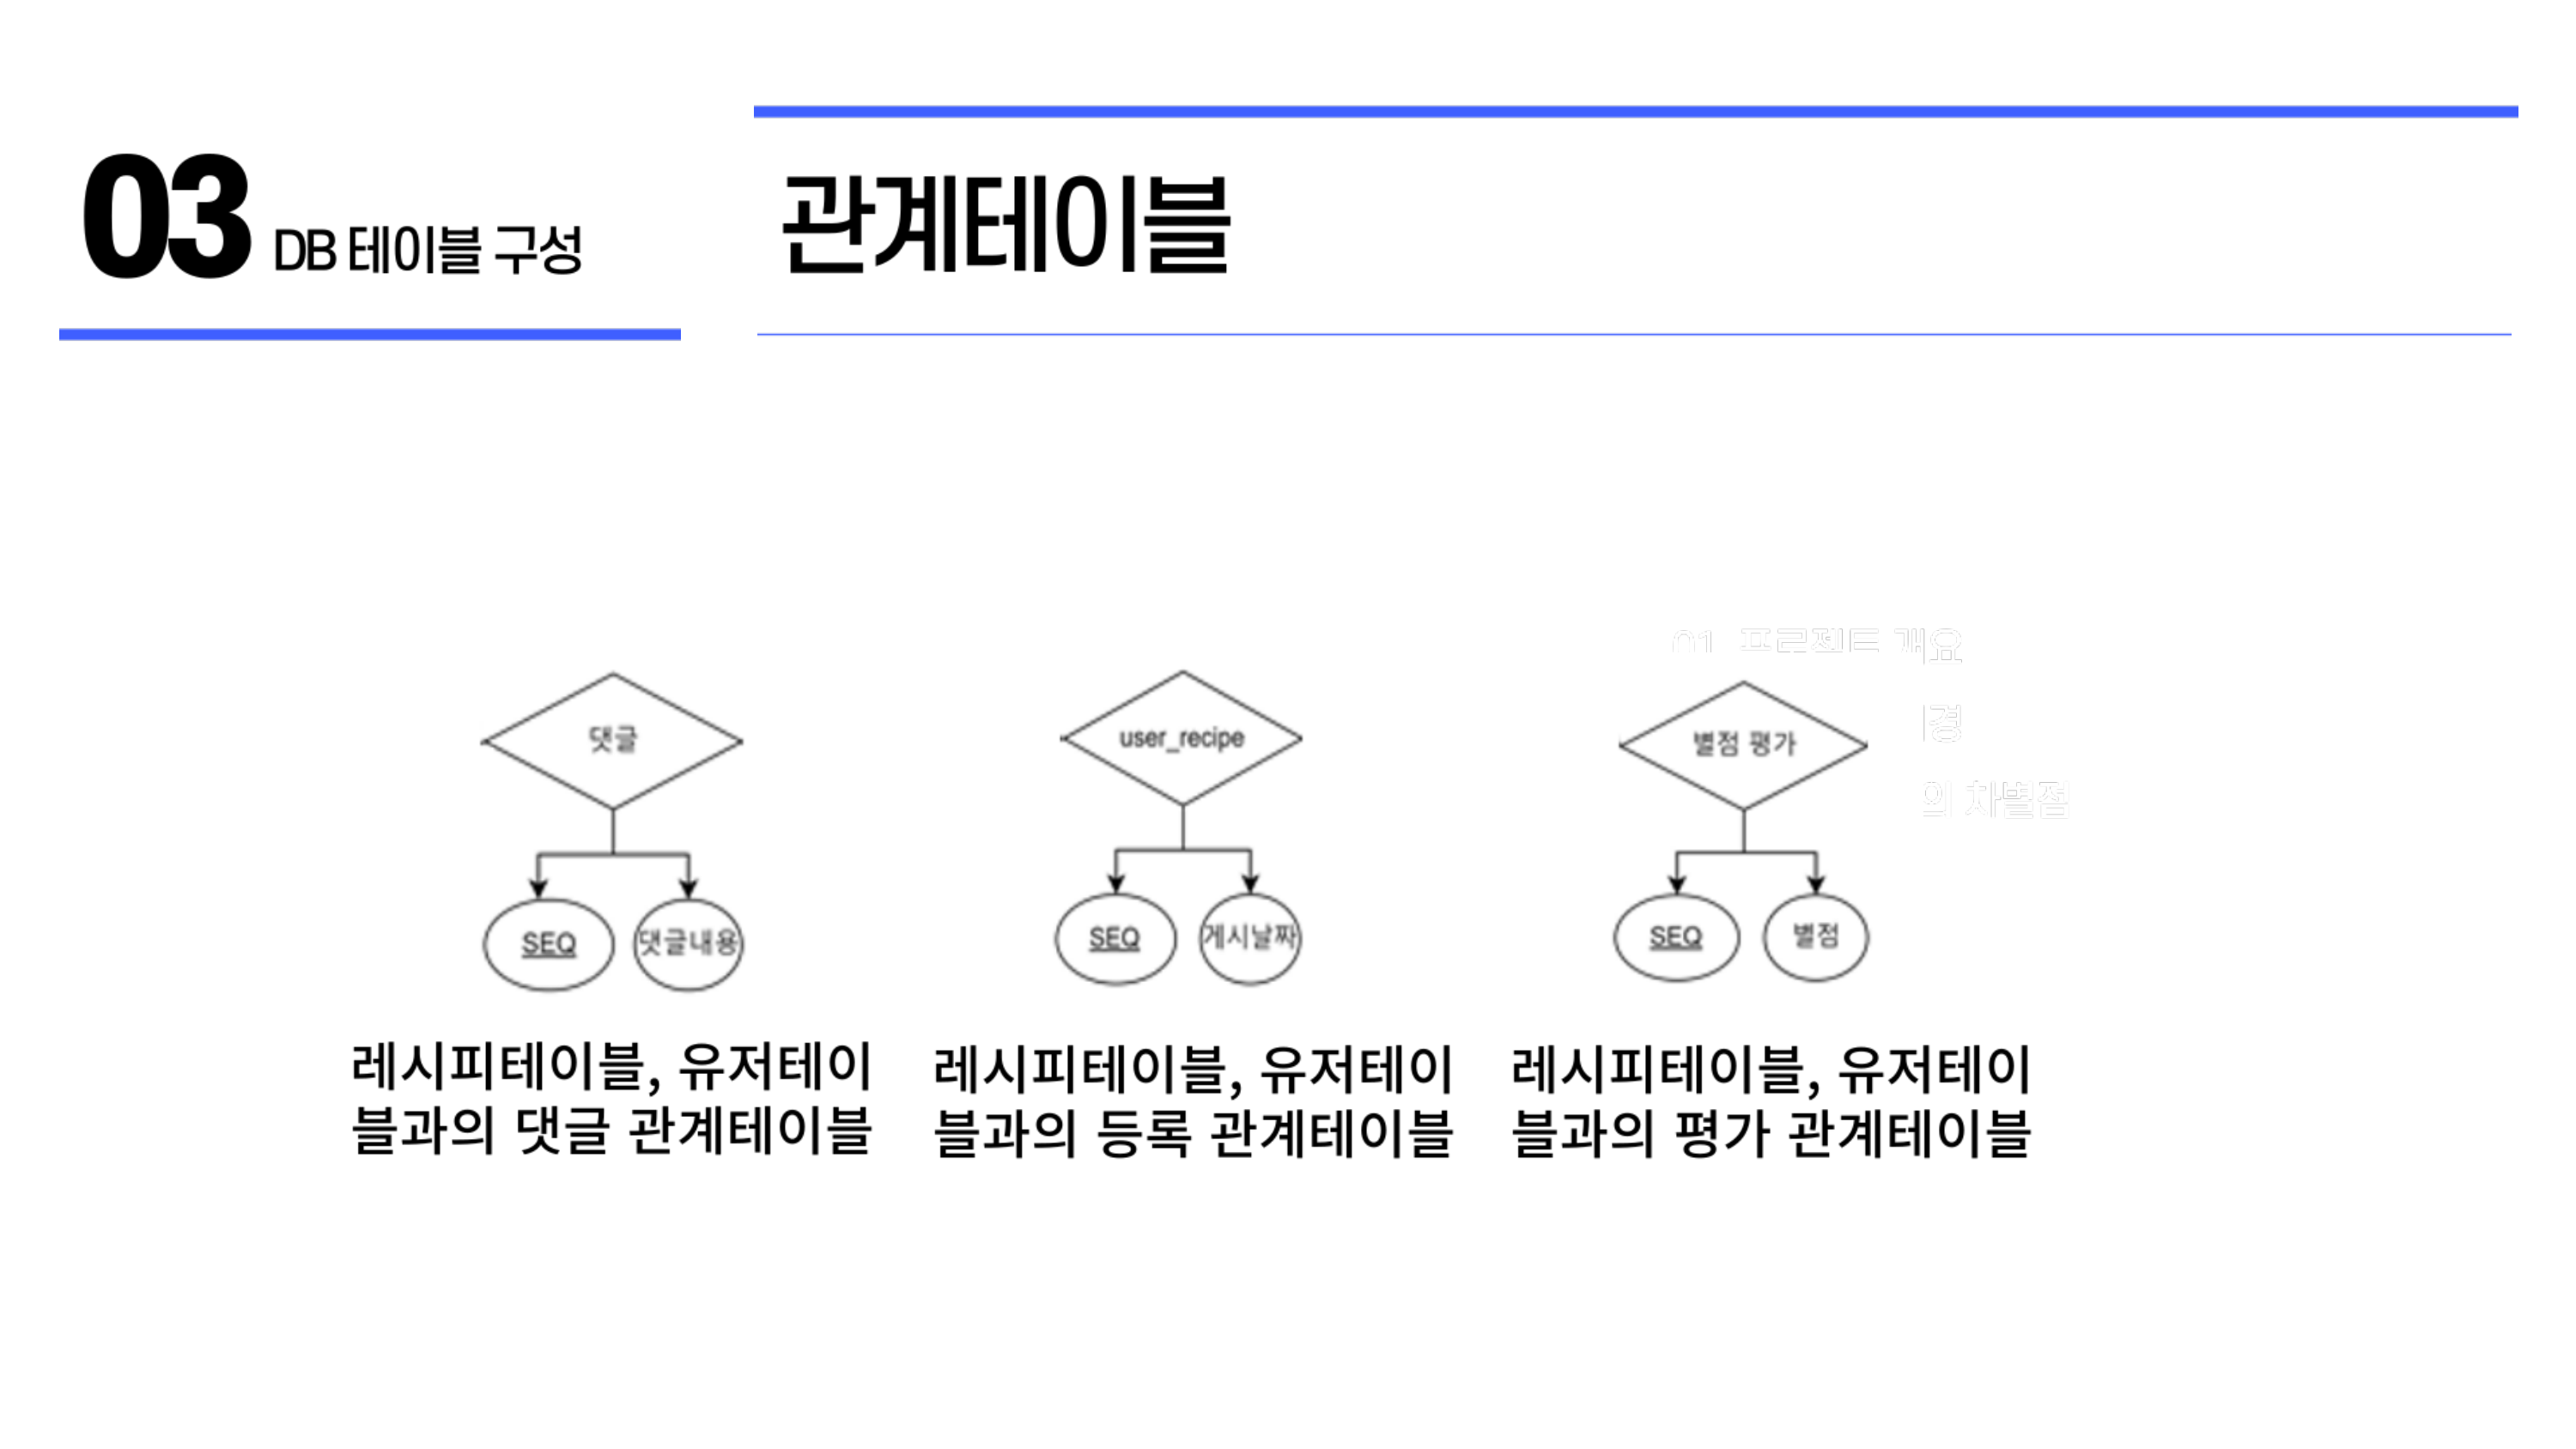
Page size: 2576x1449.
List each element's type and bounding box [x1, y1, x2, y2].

picture [1667, 614, 2091, 849]
picture [329, 1019, 898, 1181]
text_box [1575, 652, 1923, 1021]
picture [56, 87, 606, 348]
picture [760, 135, 1280, 322]
text_box [59, 312, 681, 358]
text_box [756, 331, 2512, 338]
picture [1488, 1022, 2058, 1185]
text_box [754, 89, 2519, 135]
text_box [424, 652, 801, 1017]
text_box [1012, 652, 1350, 1022]
picture [910, 1022, 1480, 1185]
